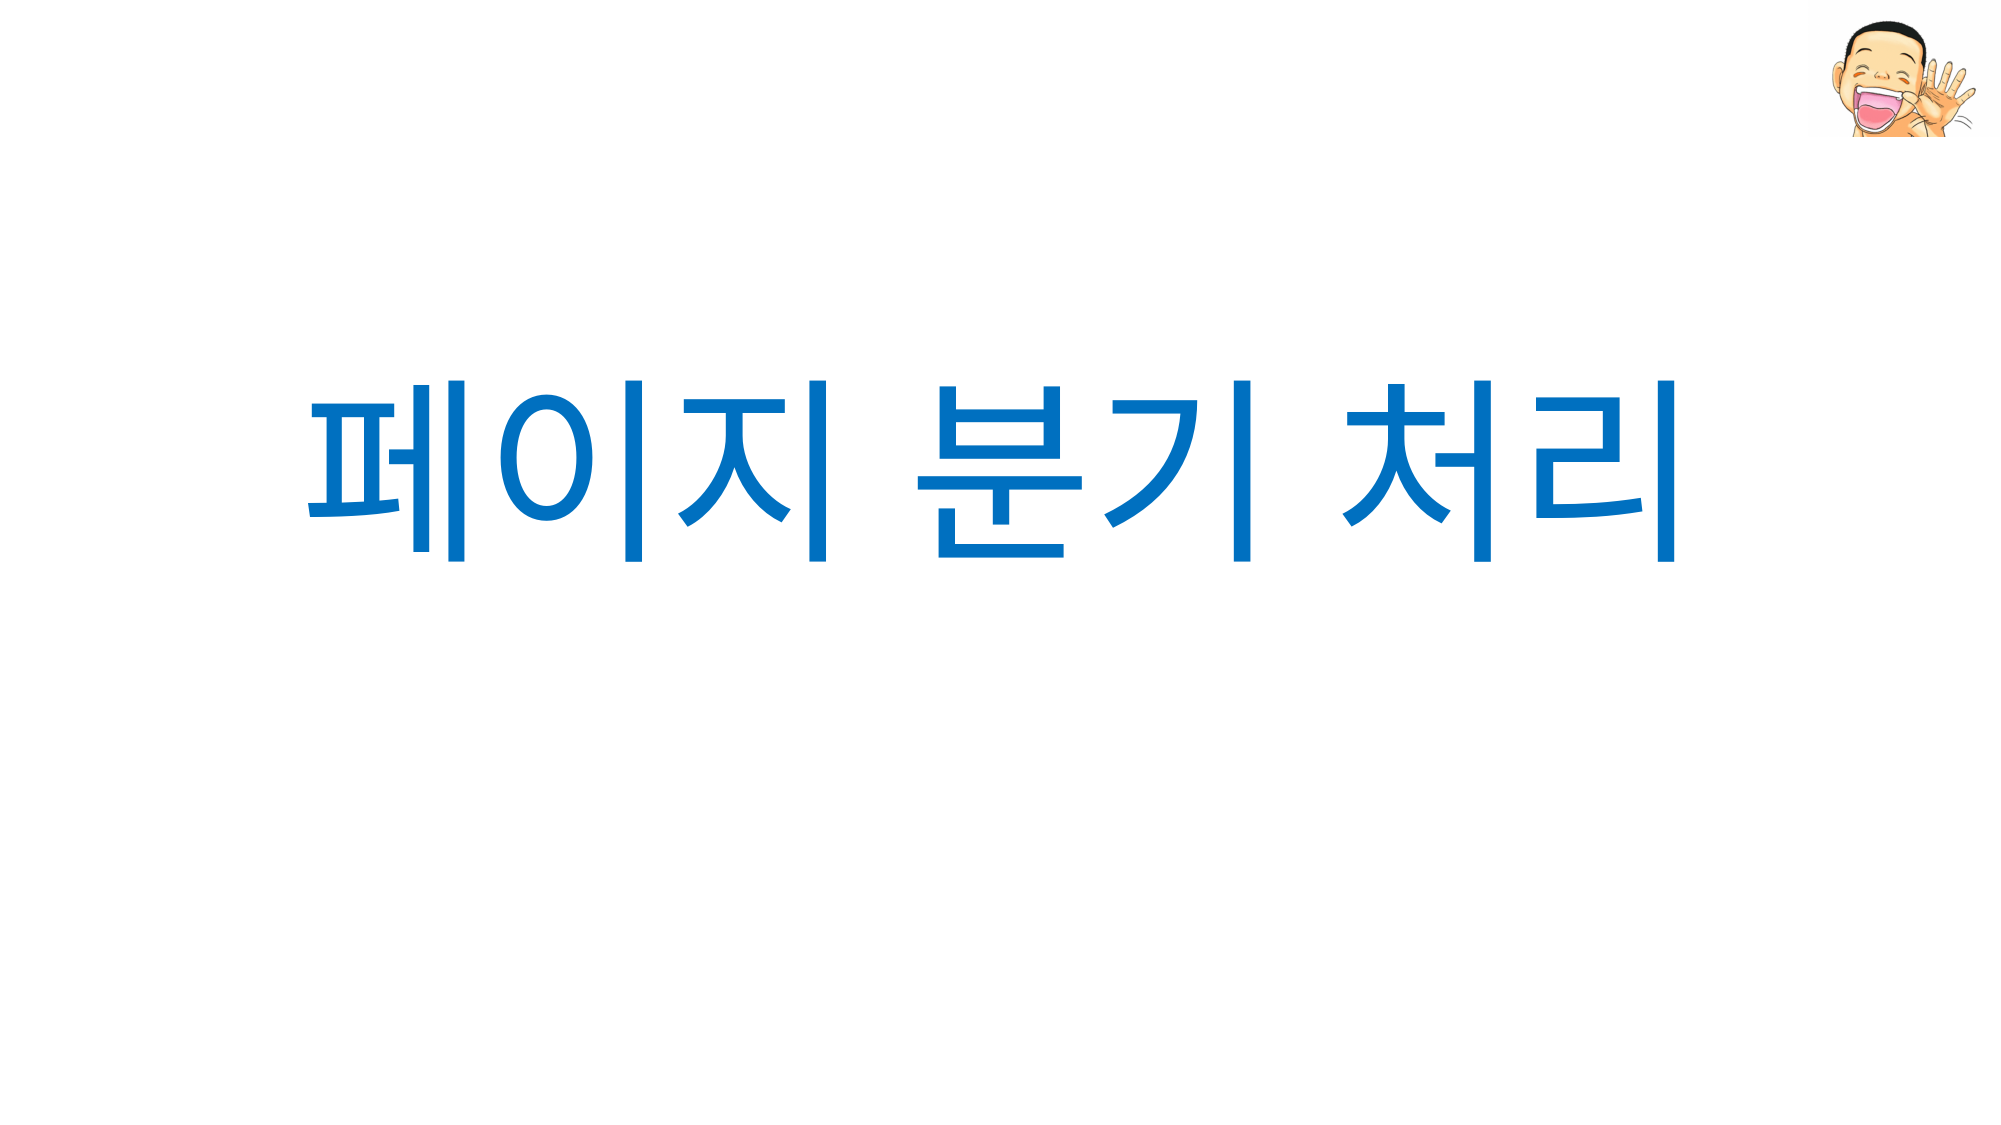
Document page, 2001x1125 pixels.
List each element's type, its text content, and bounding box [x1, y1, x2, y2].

picture [1808, 0, 2000, 137]
text_box 페이지 분기 처리 [0, 218, 2000, 594]
